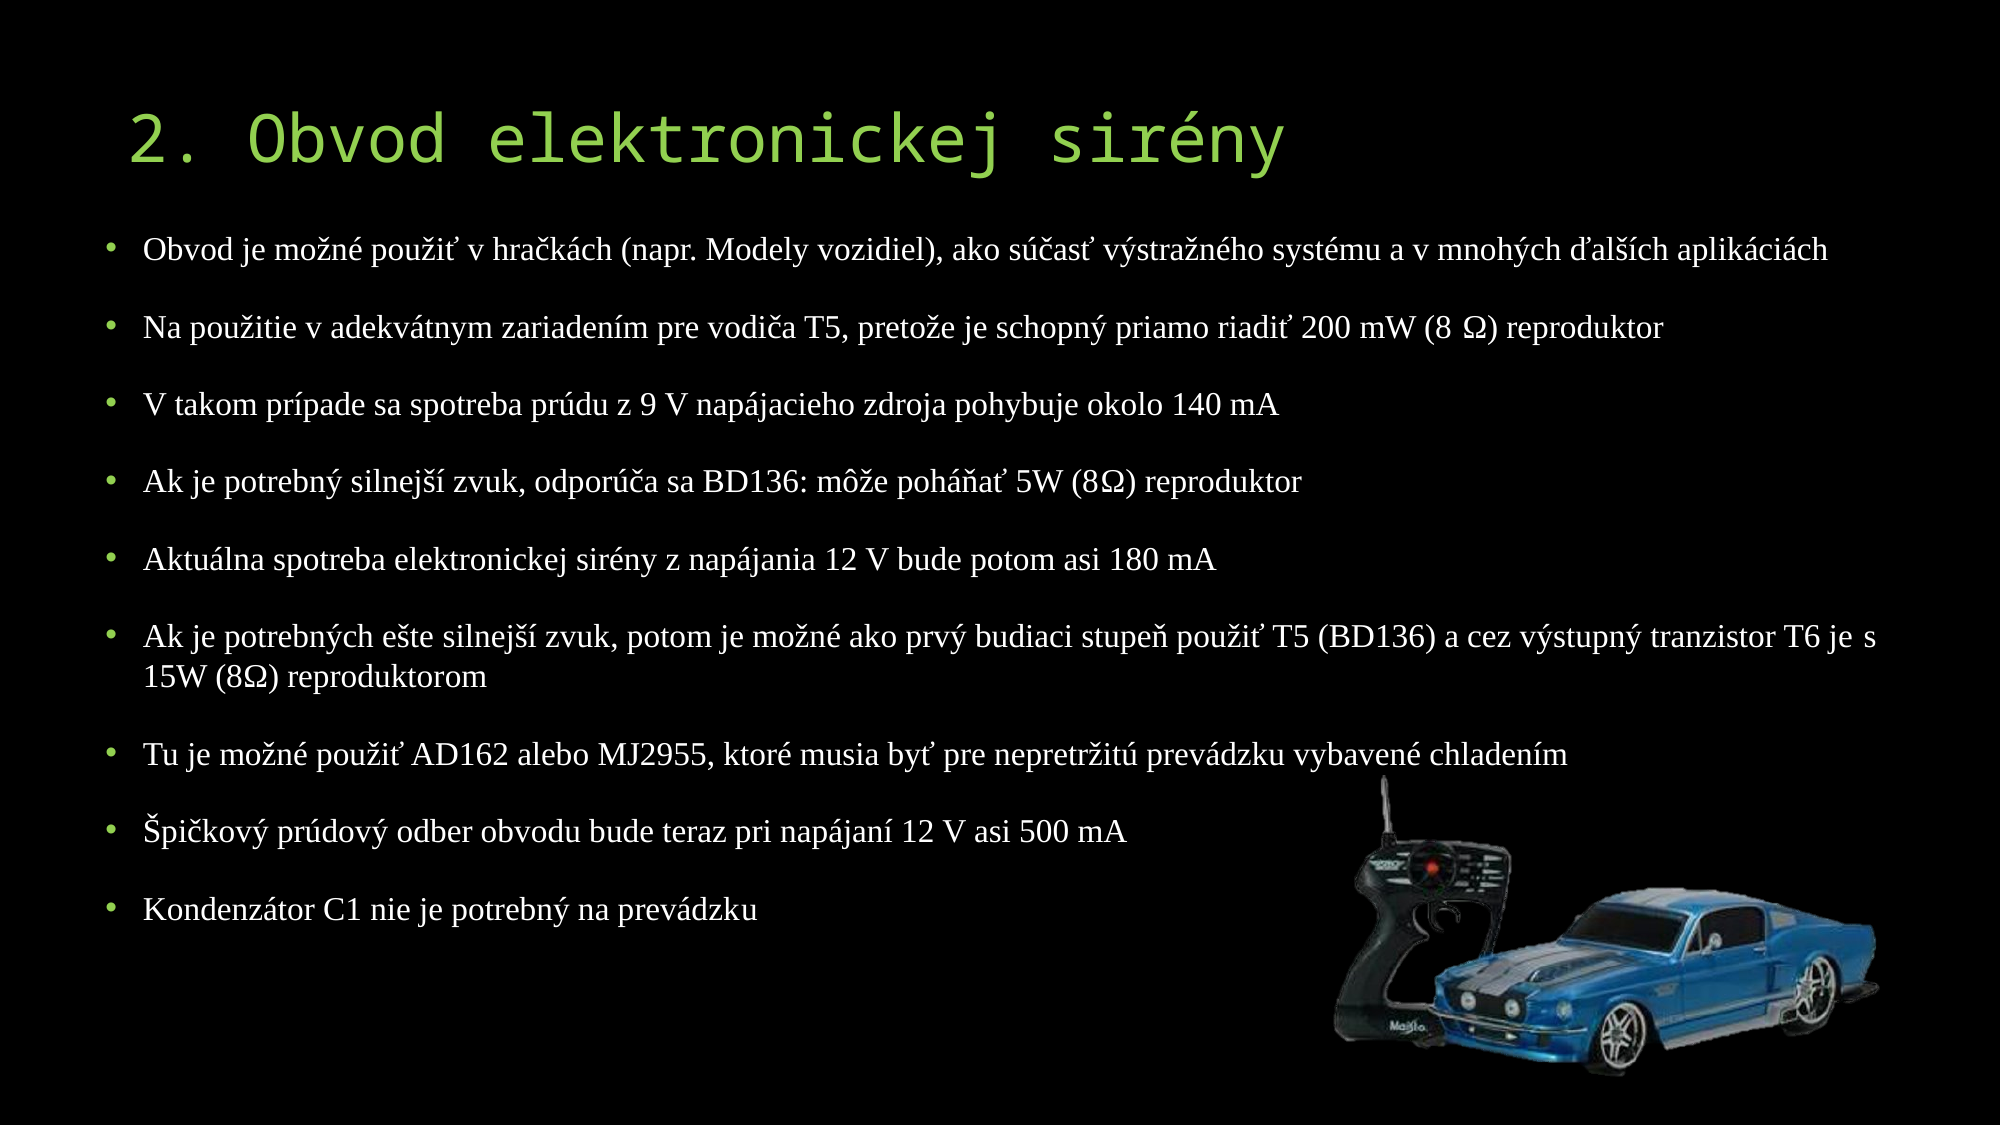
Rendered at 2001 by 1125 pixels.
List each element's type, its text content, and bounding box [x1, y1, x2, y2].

picture [1317, 775, 1893, 1096]
title 2. Obvod elektronickej sirény [112, 90, 1888, 185]
list Obvod je možné použiť v hračkách (napr. Modely vozidiel), ako súčasť výstražného systému a v mnohých ďalších aplikáciách Na použitie v adekvátnym zariadením pre vodiča T5, pretože je schopný priamo riadiť 200 mW (8 Ω) reproduktor V takom prípade sa spotreba prúdu z 9 V napájacieho zdroja pohybuje okolo 140 mA Ak je potrebný silnejší zvuk, odporúča sa BD136: môže poháňať 5W (8Ω) reproduktor Aktuálna spotreba elektronickej sirény z napájania 12 V bude potom asi 180 mA Ak je potrebných ešte silnejší zvuk, potom je možné ako prvý budiaci stupeň použiť T5 (BD136) a cez výstupný tranzistor T6 je s 15W (8Ω) reproduktorom Tu je možné použiť AD162 alebo MJ2955, ktoré musia byť pre nepretržitú prevádzku vybavené chladením Špičkový prúdový odber obvodu bude teraz pri napájaní 12 V asi 500 mA Kondenzátor C1 nie je potrebný na prevádzku [90, 219, 1965, 953]
